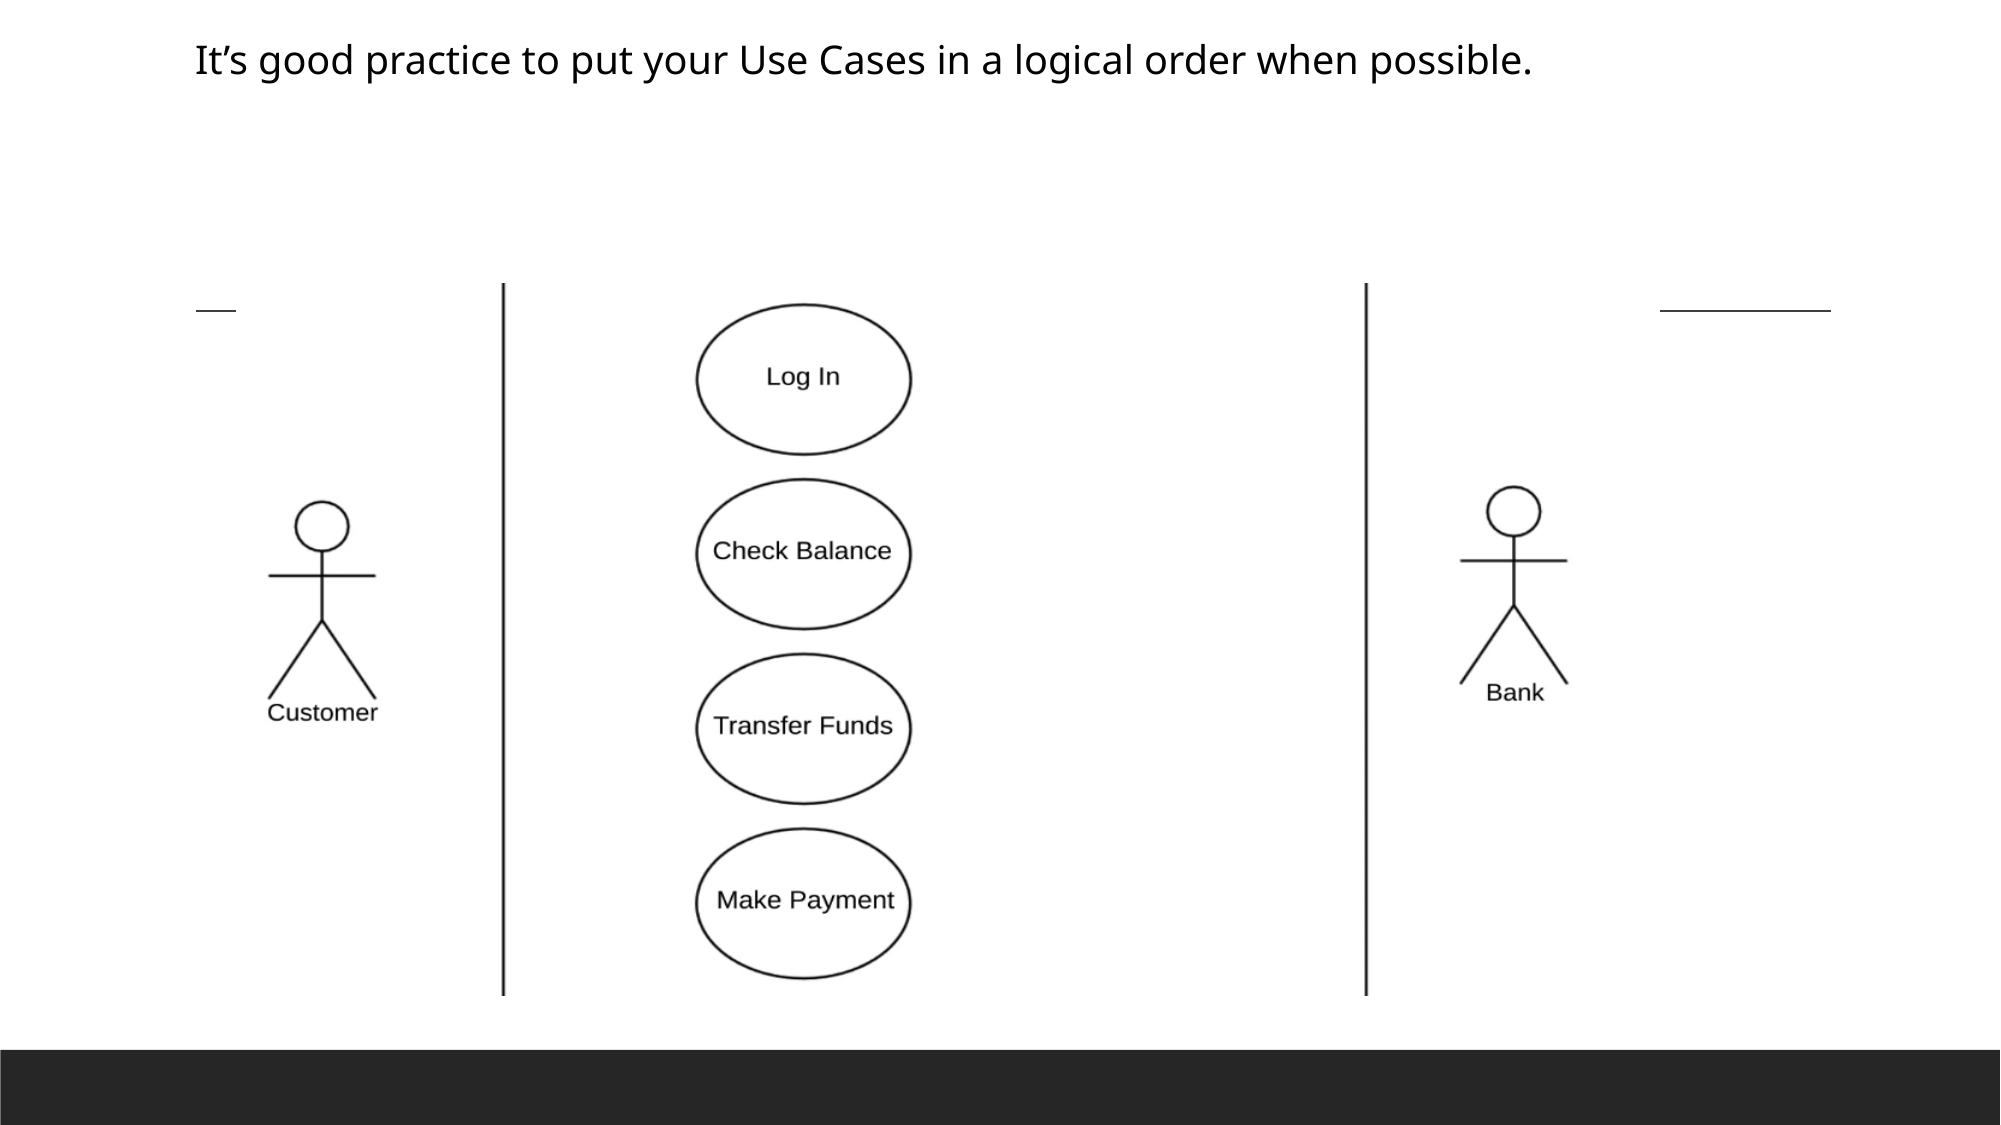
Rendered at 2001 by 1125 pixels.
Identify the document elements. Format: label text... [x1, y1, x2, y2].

list It’s good practice to put your Use Cases in a logical order when possible. [180, 22, 1830, 963]
picture [236, 283, 1661, 997]
